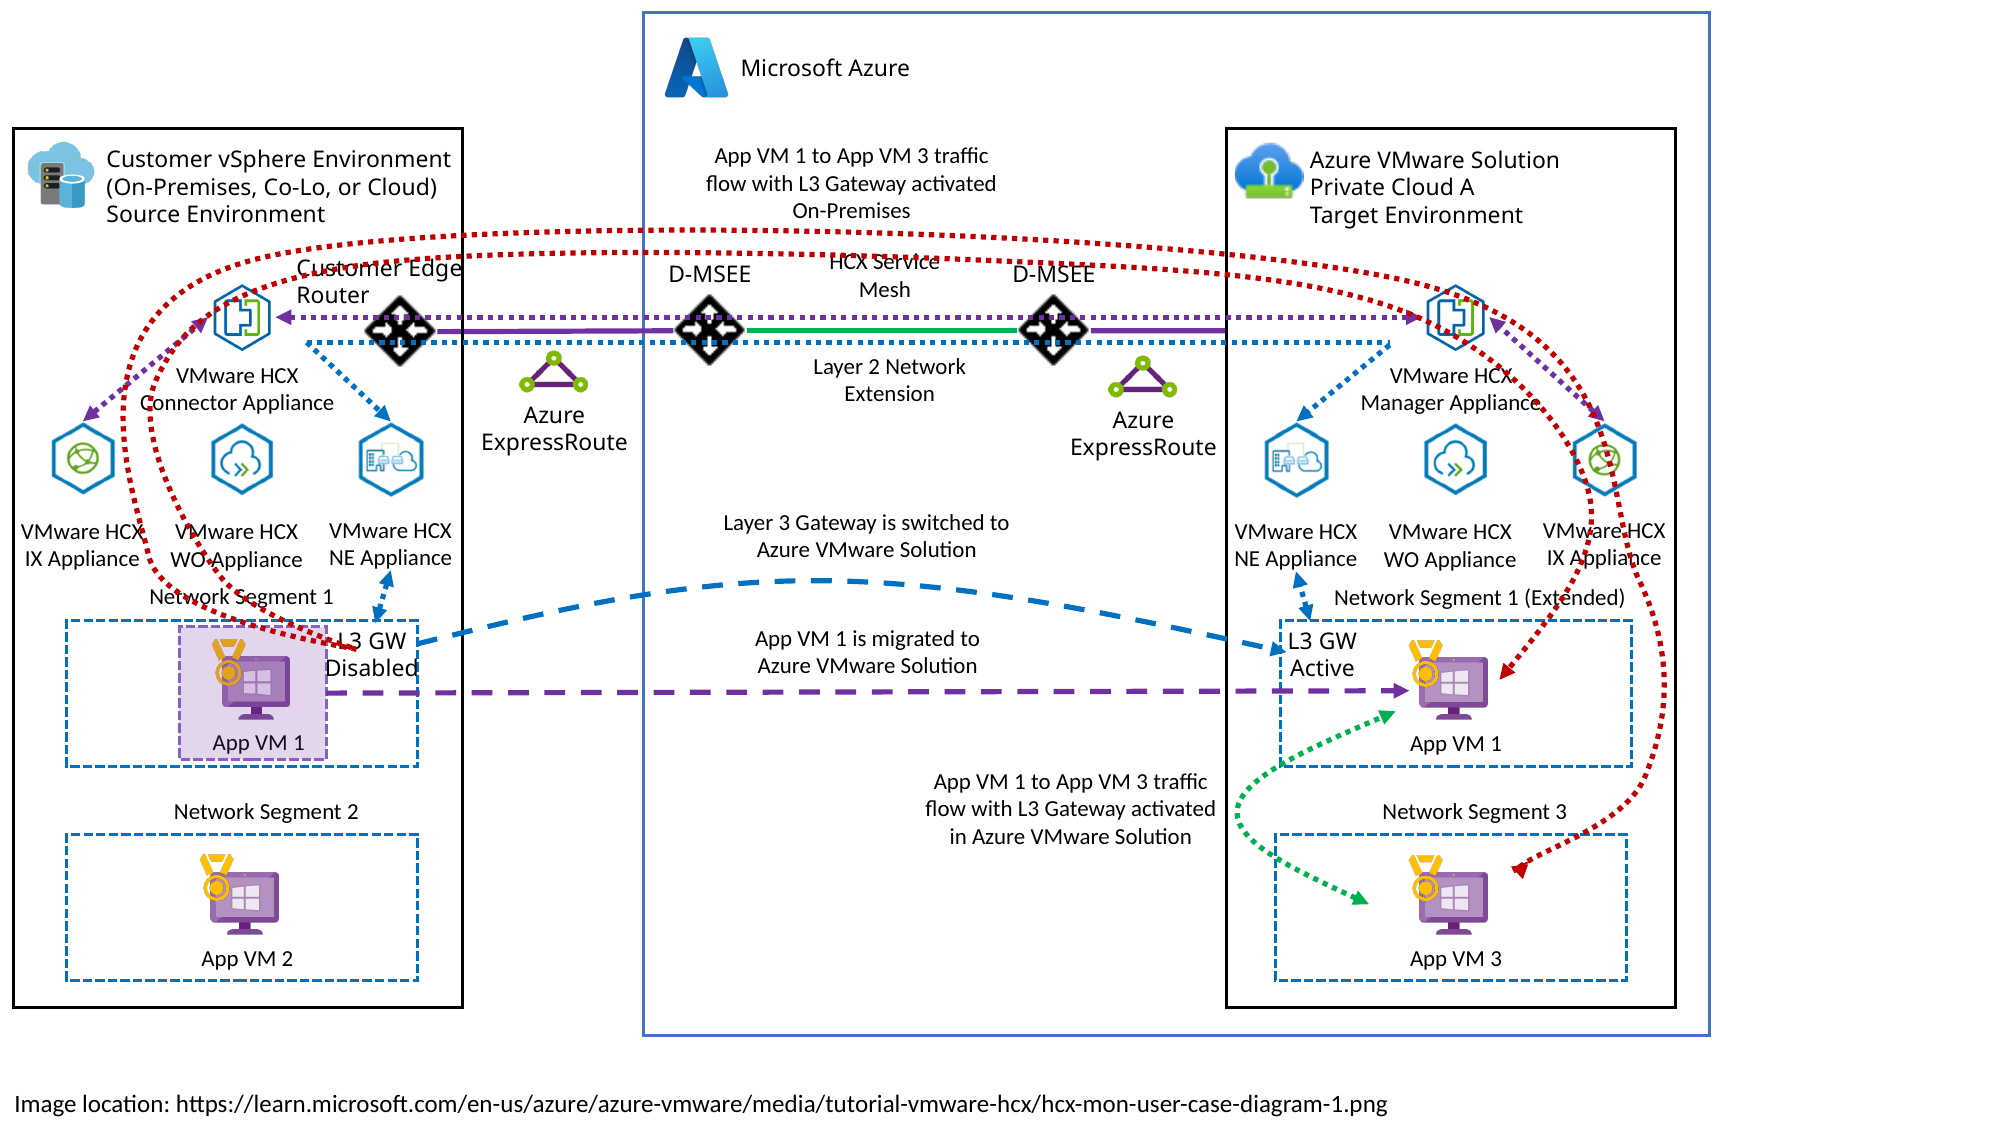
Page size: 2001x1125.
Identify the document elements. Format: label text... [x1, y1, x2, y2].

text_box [12, 12, 1710, 1036]
text_box Image location: https://learn.microsoft.com/en-us/azure/azure-vmware/media/tutorial-vmware-hcx/hcx-mon-user-case-diagram-1.png [0, 1080, 1570, 1125]
